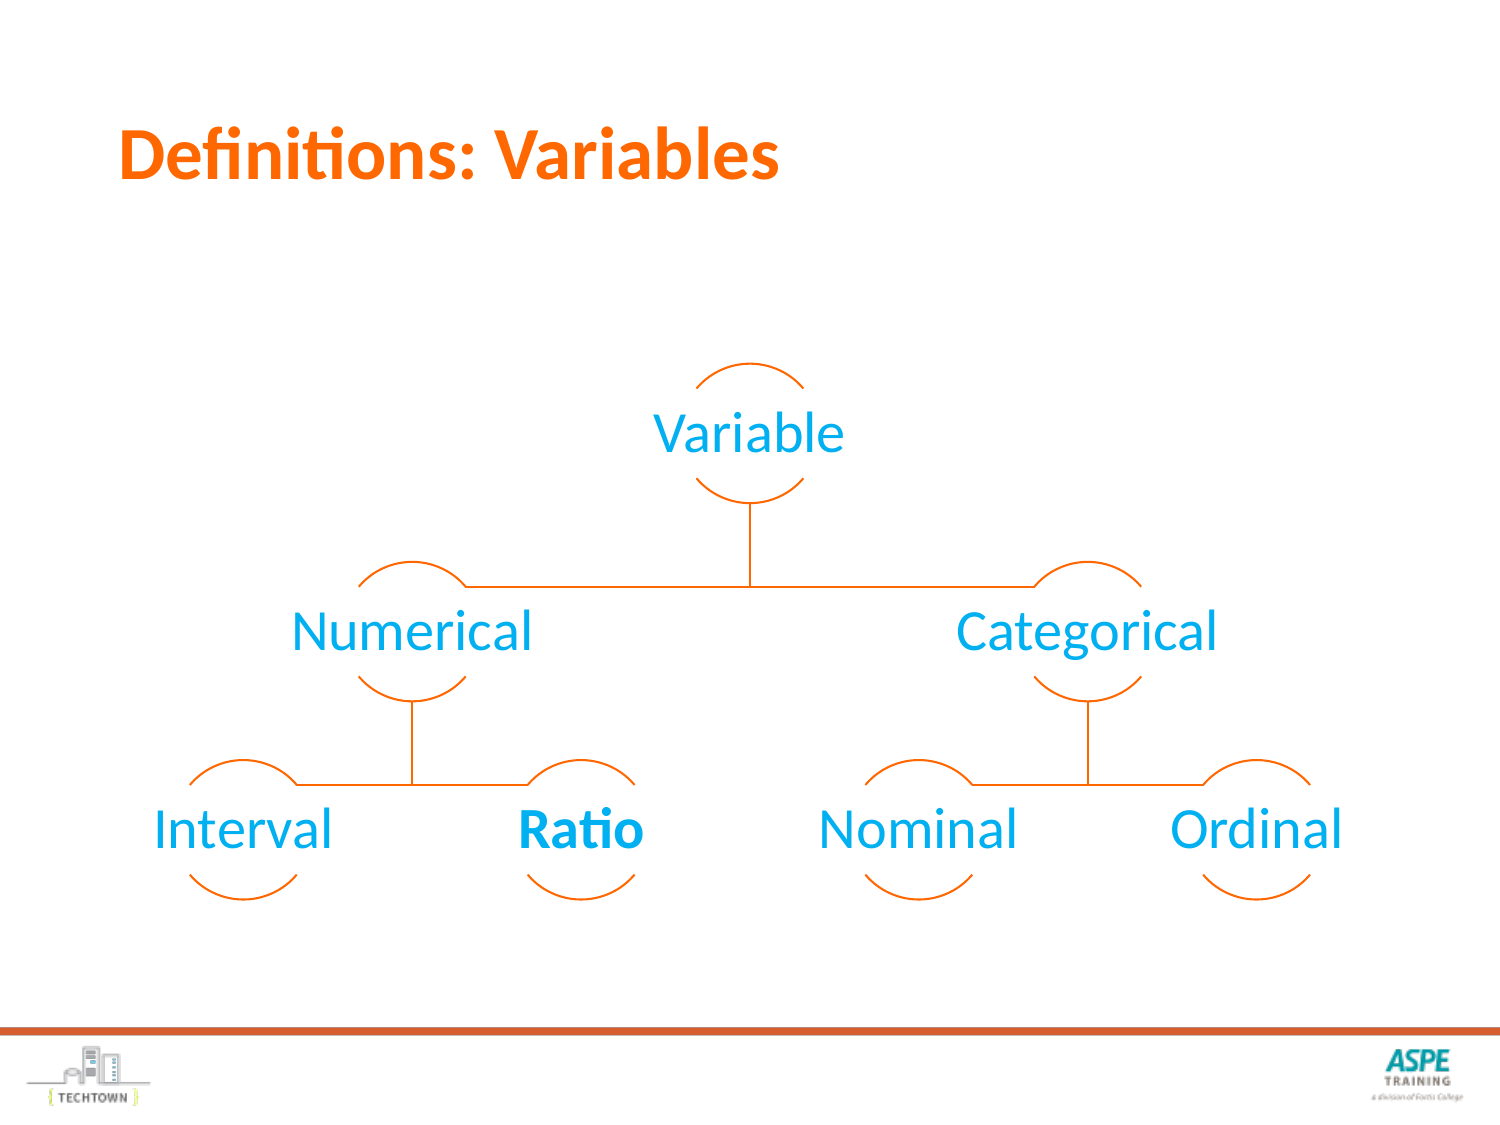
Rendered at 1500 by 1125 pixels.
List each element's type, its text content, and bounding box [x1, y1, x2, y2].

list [103, 249, 1397, 1014]
title Definitions: Variables [103, 59, 1397, 249]
